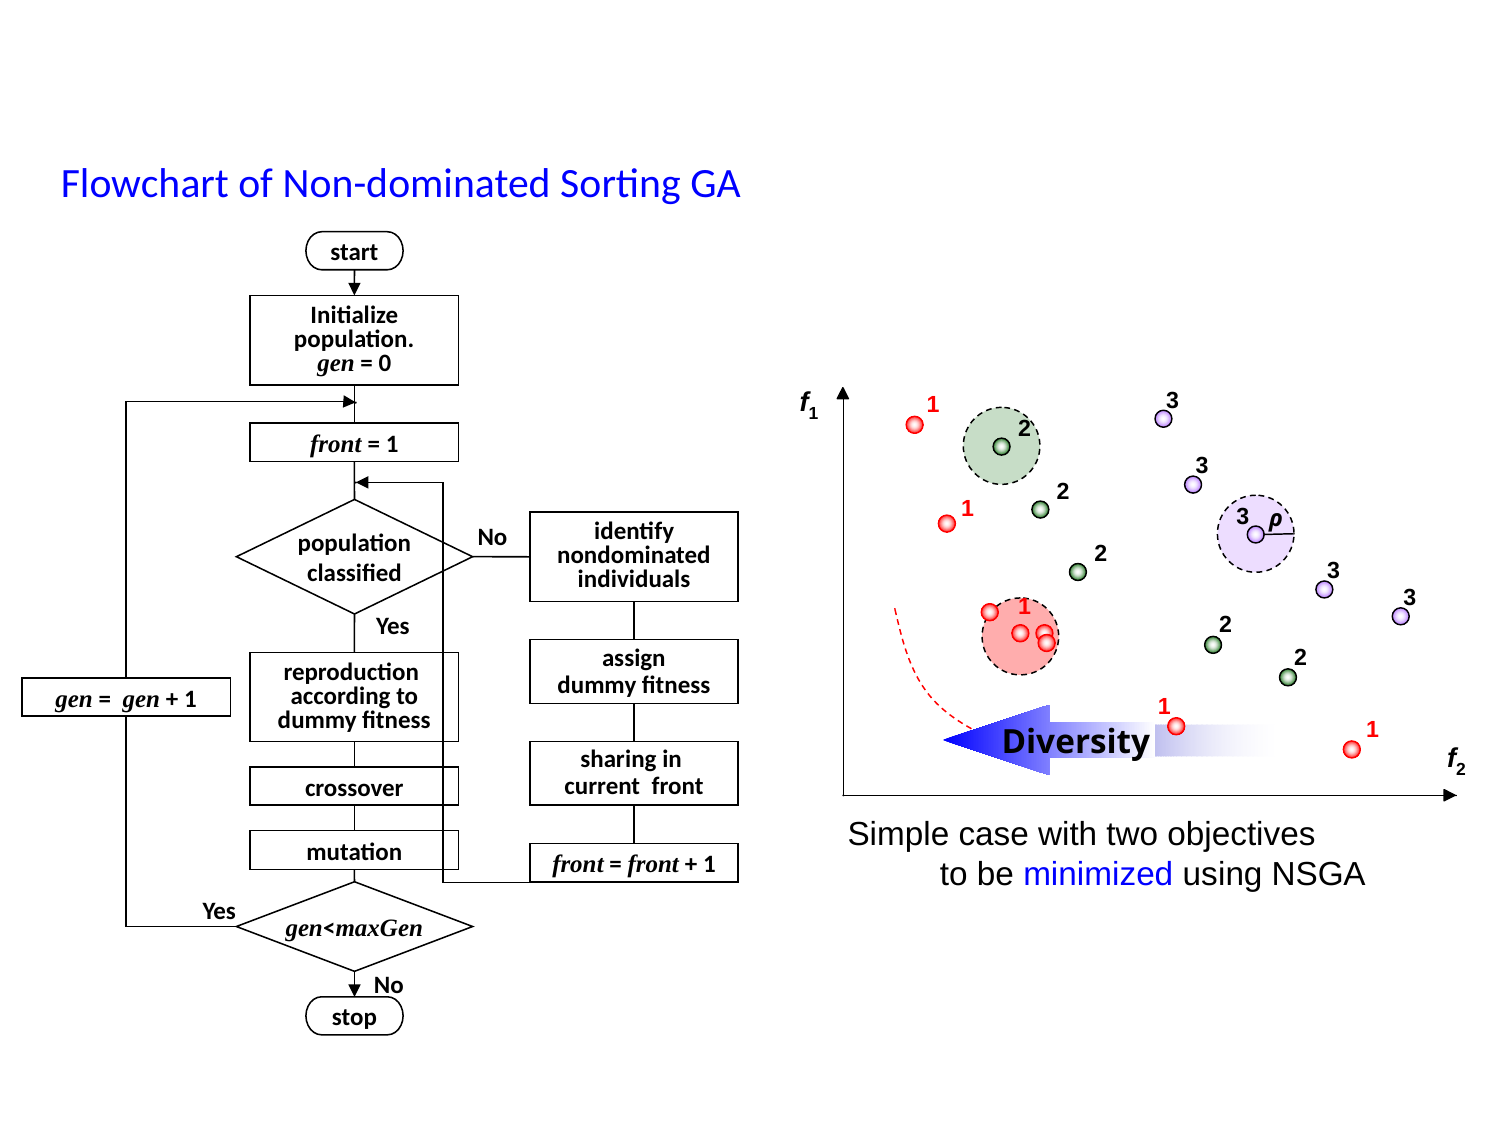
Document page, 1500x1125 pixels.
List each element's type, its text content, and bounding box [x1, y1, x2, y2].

text_box gen<maxGen [250, 883, 473, 972]
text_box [102, 425, 380, 656]
text_box No [359, 961, 419, 1006]
text_box reproduction according to dummy fitness [250, 663, 290, 742]
text_box Yes [239, 887, 251, 932]
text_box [295, 542, 696, 822]
text_box front = 1 [361, 422, 459, 462]
text_box Flowchart of Non-dominated Sorting GA [46, 148, 757, 214]
text_box sharing in current front [700, 741, 739, 806]
text_box identify nondominated individuals [529, 512, 739, 602]
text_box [126, 715, 237, 927]
text_box gen = gen + 1 [22, 678, 231, 717]
text_box crossover [250, 767, 290, 806]
text_box start [305, 231, 404, 270]
text_box mutation [250, 830, 442, 870]
text_box No [462, 512, 523, 541]
text_box Initialize population. gen = 0 [250, 295, 459, 385]
text_box population classified [384, 513, 441, 541]
text_box stop [305, 996, 404, 1035]
picture [785, 378, 1483, 805]
text_box assign dummy fitness [700, 639, 739, 704]
text_box mutation [444, 830, 459, 870]
text_box front = front + 1 [529, 843, 739, 882]
text_box Simple case with two objectives to be minimized using NSGA [832, 812, 1483, 900]
